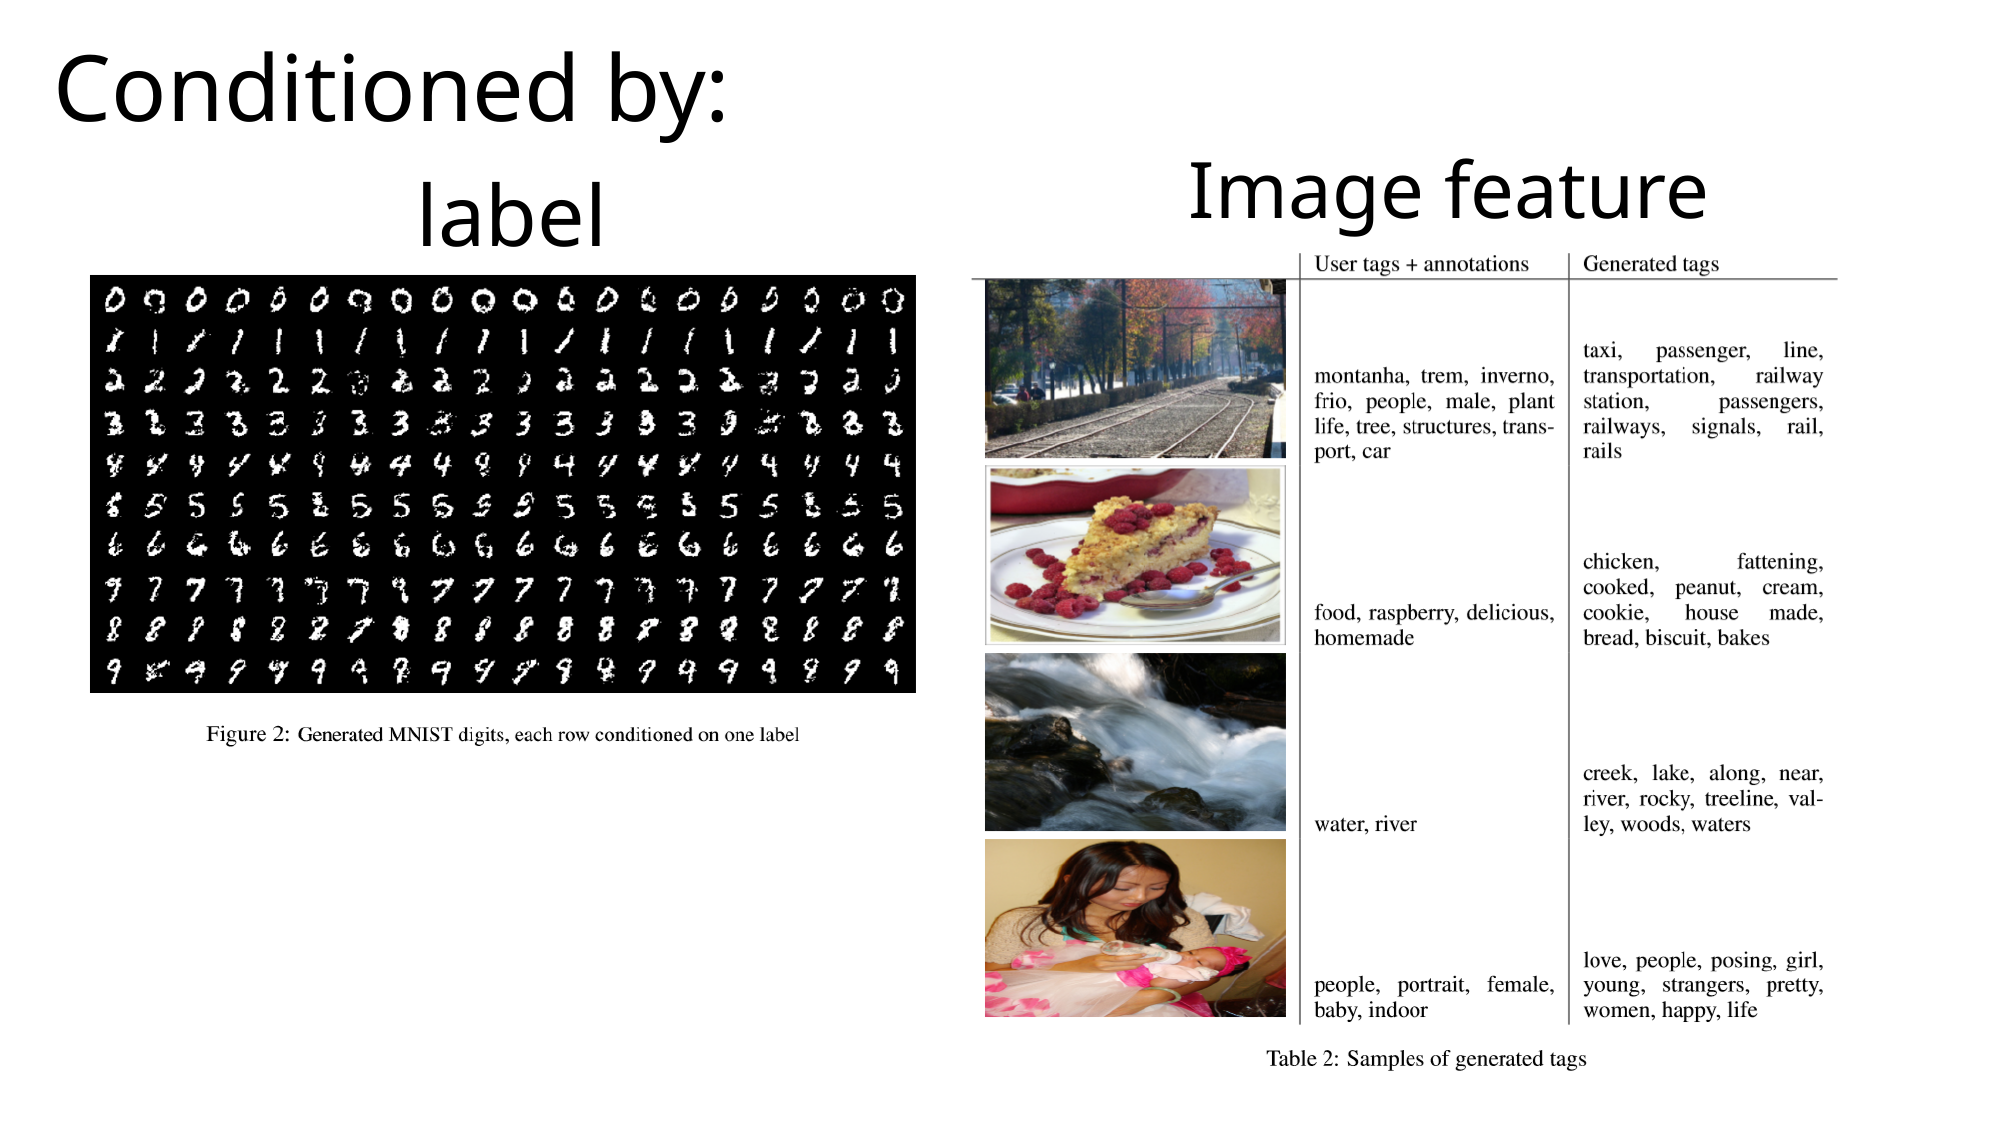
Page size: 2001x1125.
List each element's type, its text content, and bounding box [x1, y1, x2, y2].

picture [66, 254, 965, 758]
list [964, 232, 1863, 1076]
title Conditioned by: [38, 0, 832, 185]
text_box label [401, 127, 635, 254]
text_box Image feature [1173, 100, 1730, 232]
